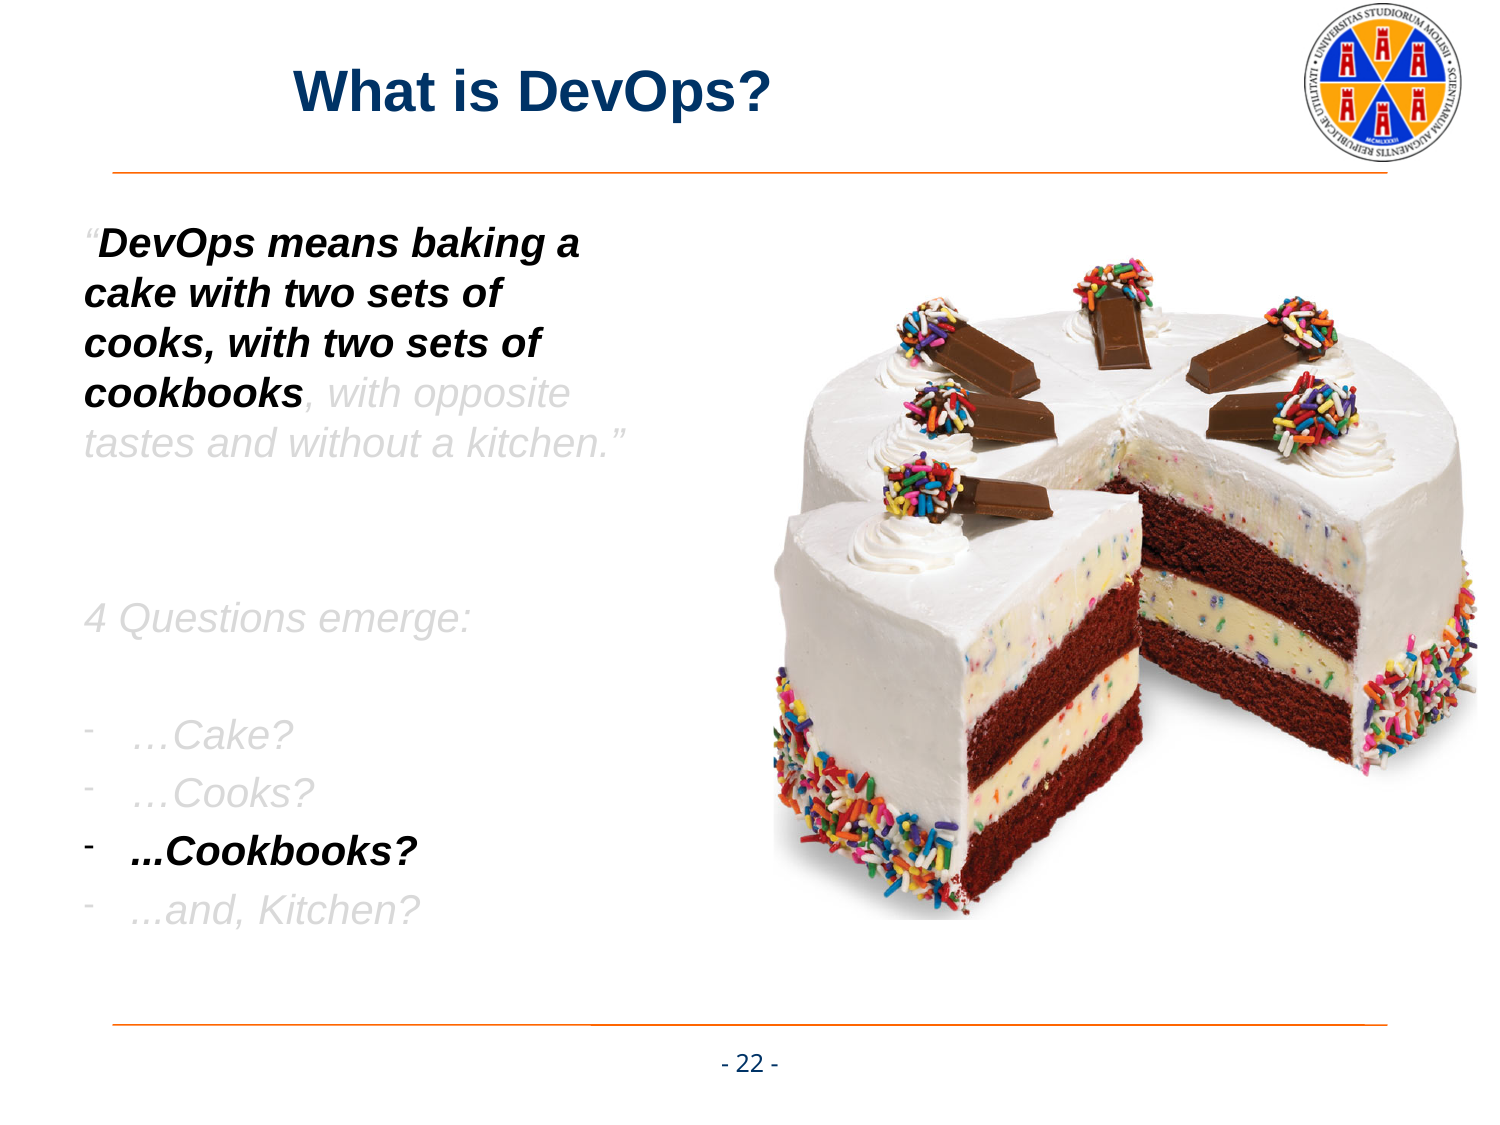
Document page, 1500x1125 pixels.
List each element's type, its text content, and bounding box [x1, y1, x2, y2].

slide_number - 22 - [670, 1039, 830, 1078]
picture [773, 255, 1478, 920]
text_box “DevOps means baking a cake with two sets of cooks, with two sets of cookbooks, with opposite tastes and without a kitchen.” 4 Questions emerge: …Cake? …Cooks? ...Cookbooks? ...and, Kitchen? [0, 208, 656, 705]
picture [1269, 0, 1500, 166]
title What is DevOps? [278, 18, 1211, 157]
